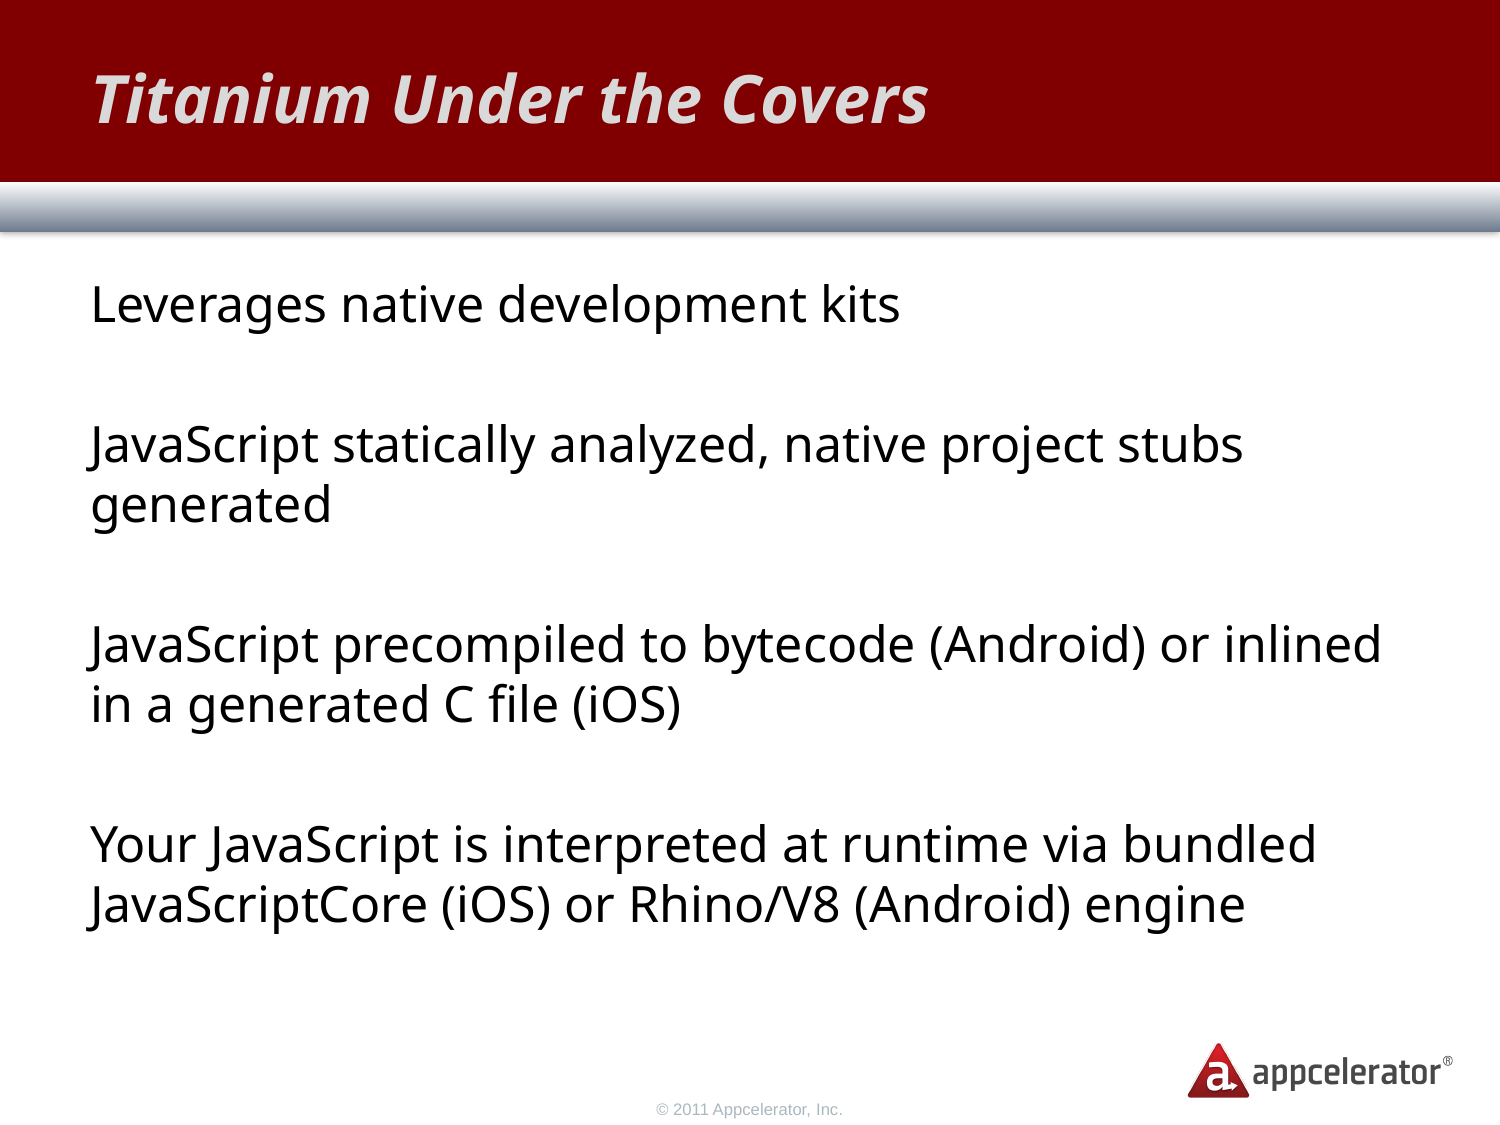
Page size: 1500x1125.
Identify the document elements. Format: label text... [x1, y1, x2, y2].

picture [1177, 1010, 1467, 1125]
title Titanium Under the Covers [75, 3, 1425, 191]
list Leverages native development kits JavaScript statically analyzed, native project stubs generated JavaScript precompiled to bytecode (Android) or inlined in a generated C file (iOS) Your JavaScript is interpreted at runtime via bundled JavaScriptCore (iOS) or Rhino/V8 (Android) engine [75, 264, 1425, 1008]
